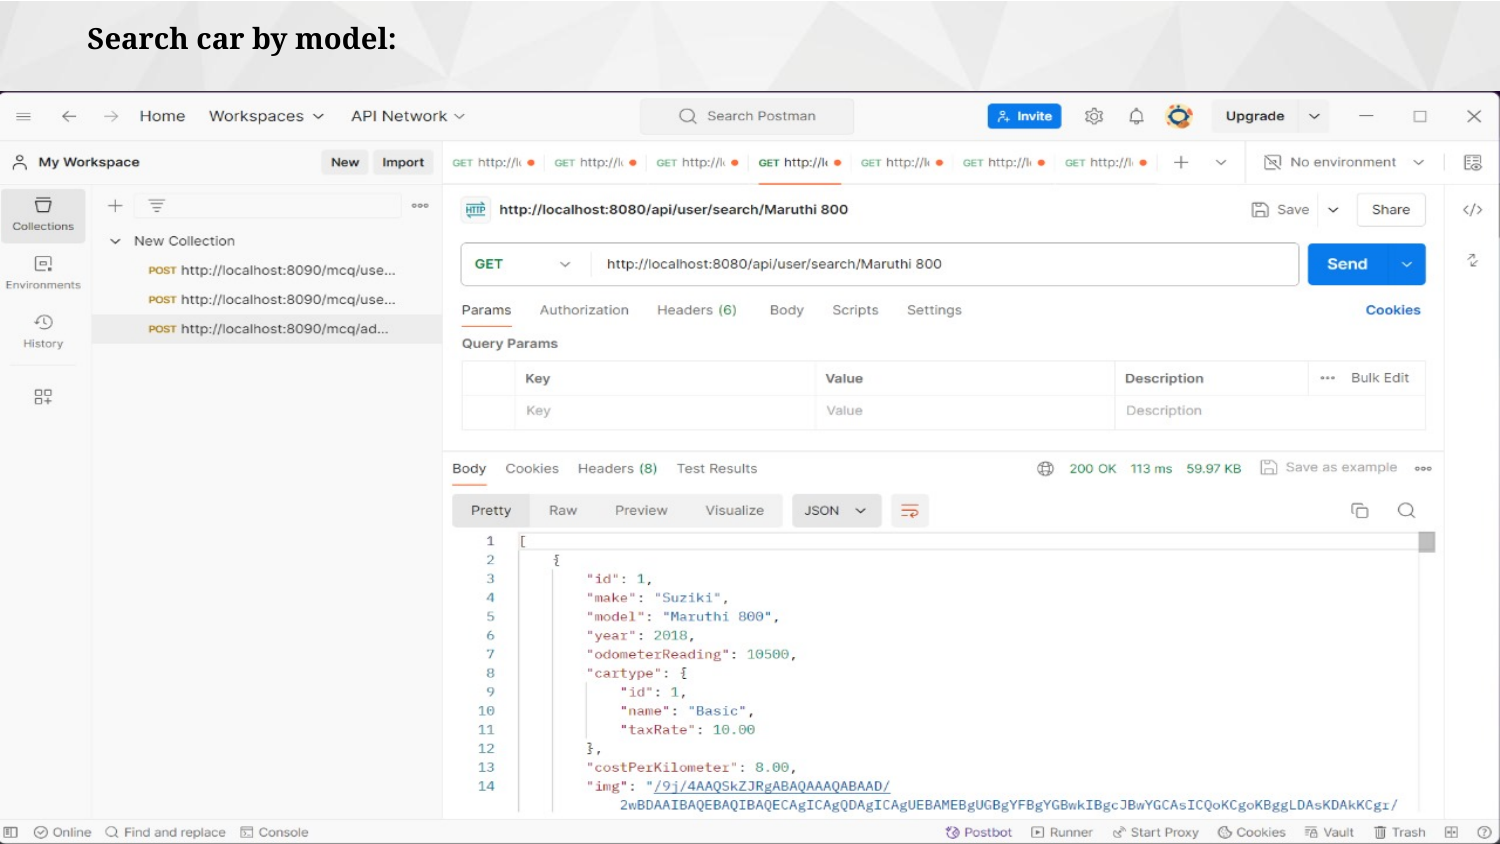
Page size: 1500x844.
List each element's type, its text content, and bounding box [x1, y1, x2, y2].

text_box Search car by model: [72, 12, 639, 63]
picture [0, 1, 1500, 844]
